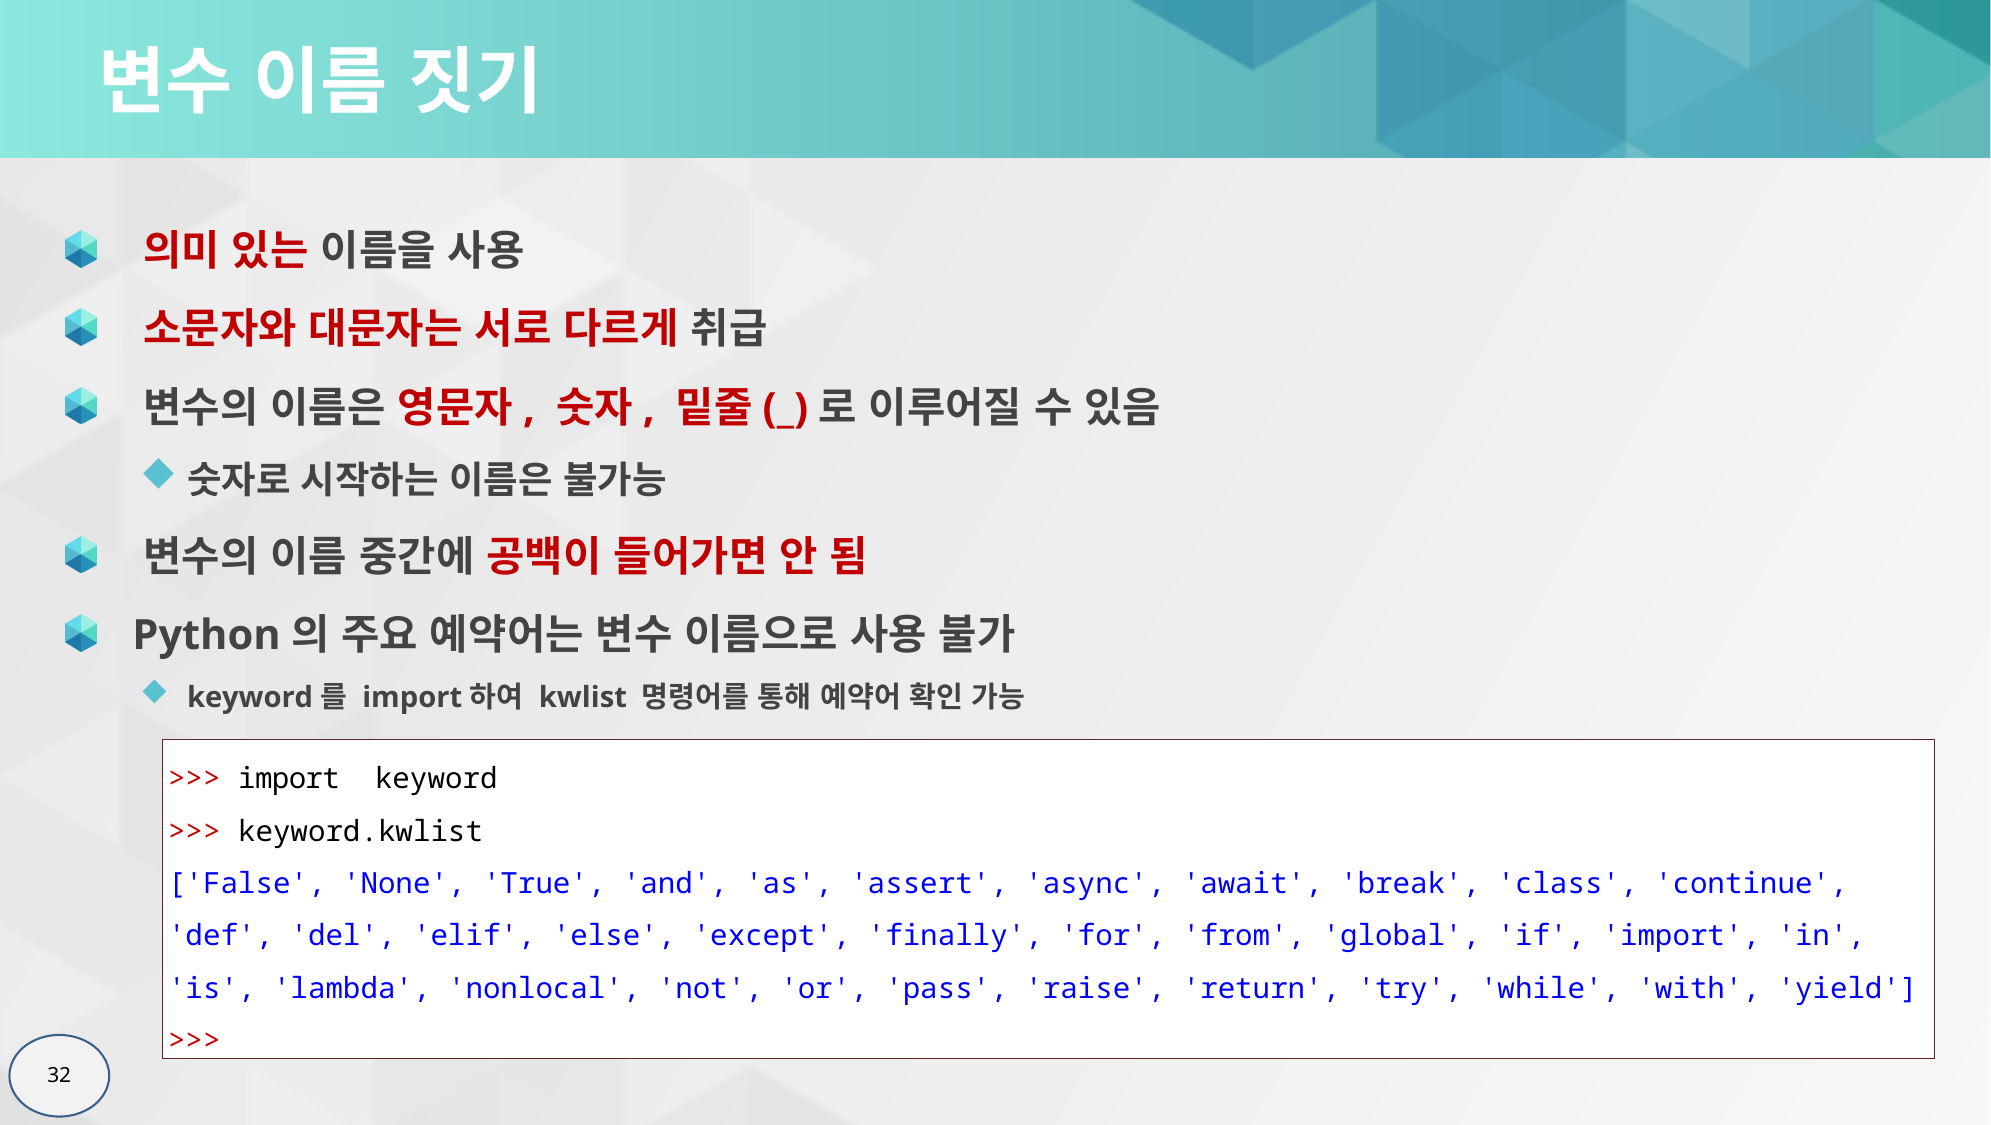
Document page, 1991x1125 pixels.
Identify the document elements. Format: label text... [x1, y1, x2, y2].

picture [0, 0, 1991, 1125]
list 의미 있는 이름을 사용 소문자와 대문자는 서로 다르게 취급 변수의 이름은 영문자, 숫자, 밑줄(_)로 이루어질 수 있음 숫자로 시작하는 이름은 불가능 변수의 이름 중간에 공백이 들어가면 안 됨 Python의 주요 예약어는 변수 이름으로 사용 불가 keyword를 import하여 kwlist 명령어를 통해 예약어 확인 가능 [50, 196, 1929, 1079]
title 변수 이름 짓기 [83, 0, 1681, 158]
text_box >>> import keyword >>> keyword.kwlist ['False', 'None', 'True', 'and', 'as', 'assert', 'async', 'await', 'break', 'class', 'continue', 'def', 'del', 'elif', 'else', 'except', 'finally', 'for', 'from', 'global', 'if', 'import', 'in', 'is', 'lambda', 'nonlocal', 'not', 'or', 'pass', 'raise', 'return', 'try', 'while', 'with', 'yield'] >>> [160, 738, 1936, 1061]
